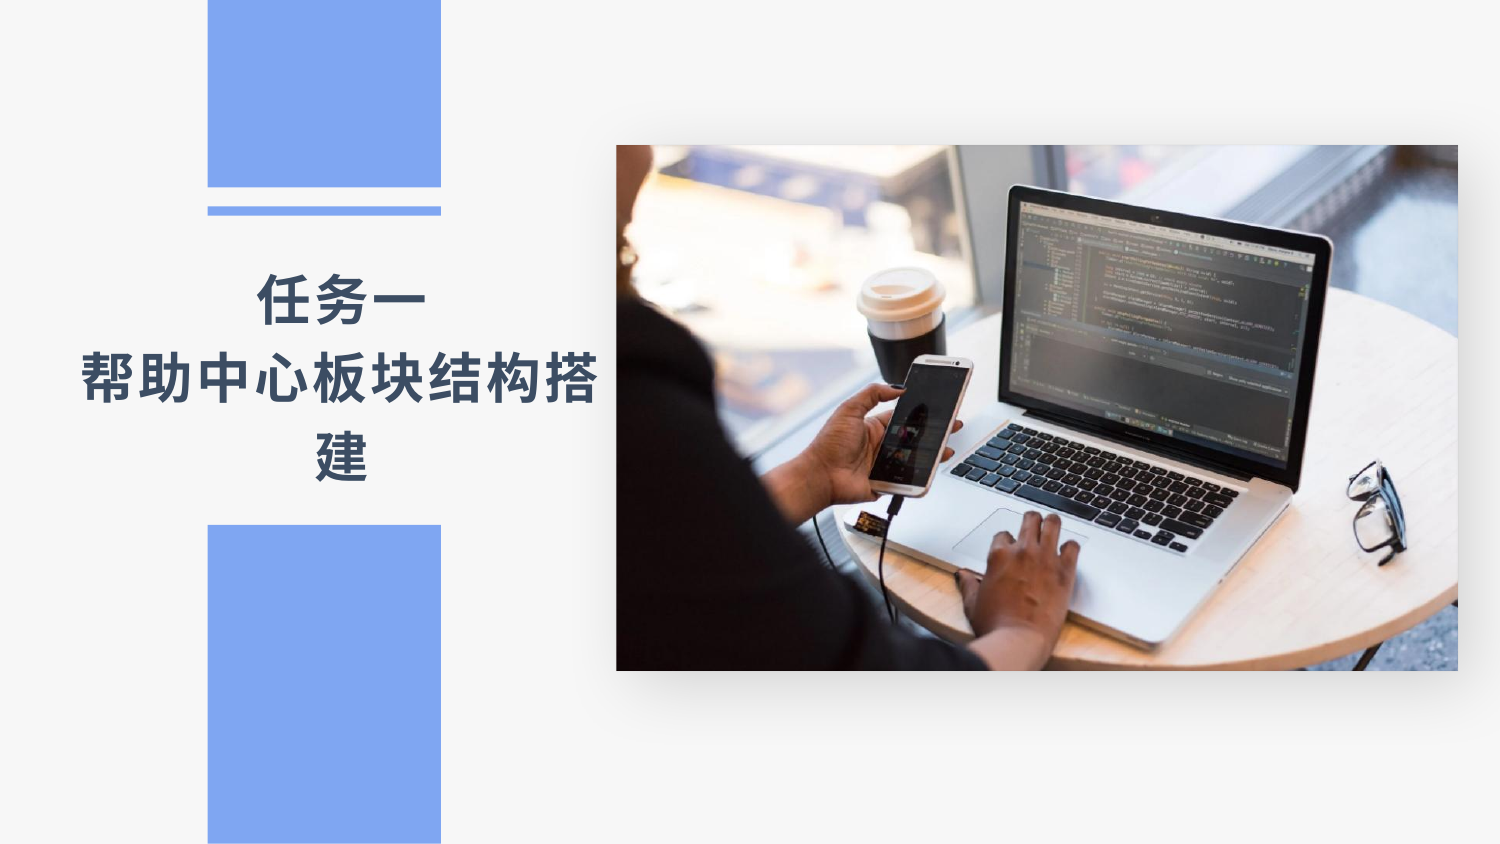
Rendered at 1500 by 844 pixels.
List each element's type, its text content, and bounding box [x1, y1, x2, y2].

text_box [206, 524, 442, 844]
text_box 任务一 帮助中心板块结构搭建 [67, 248, 602, 493]
text_box [206, 0, 442, 188]
picture [616, 145, 1458, 671]
text_box [206, 205, 442, 217]
